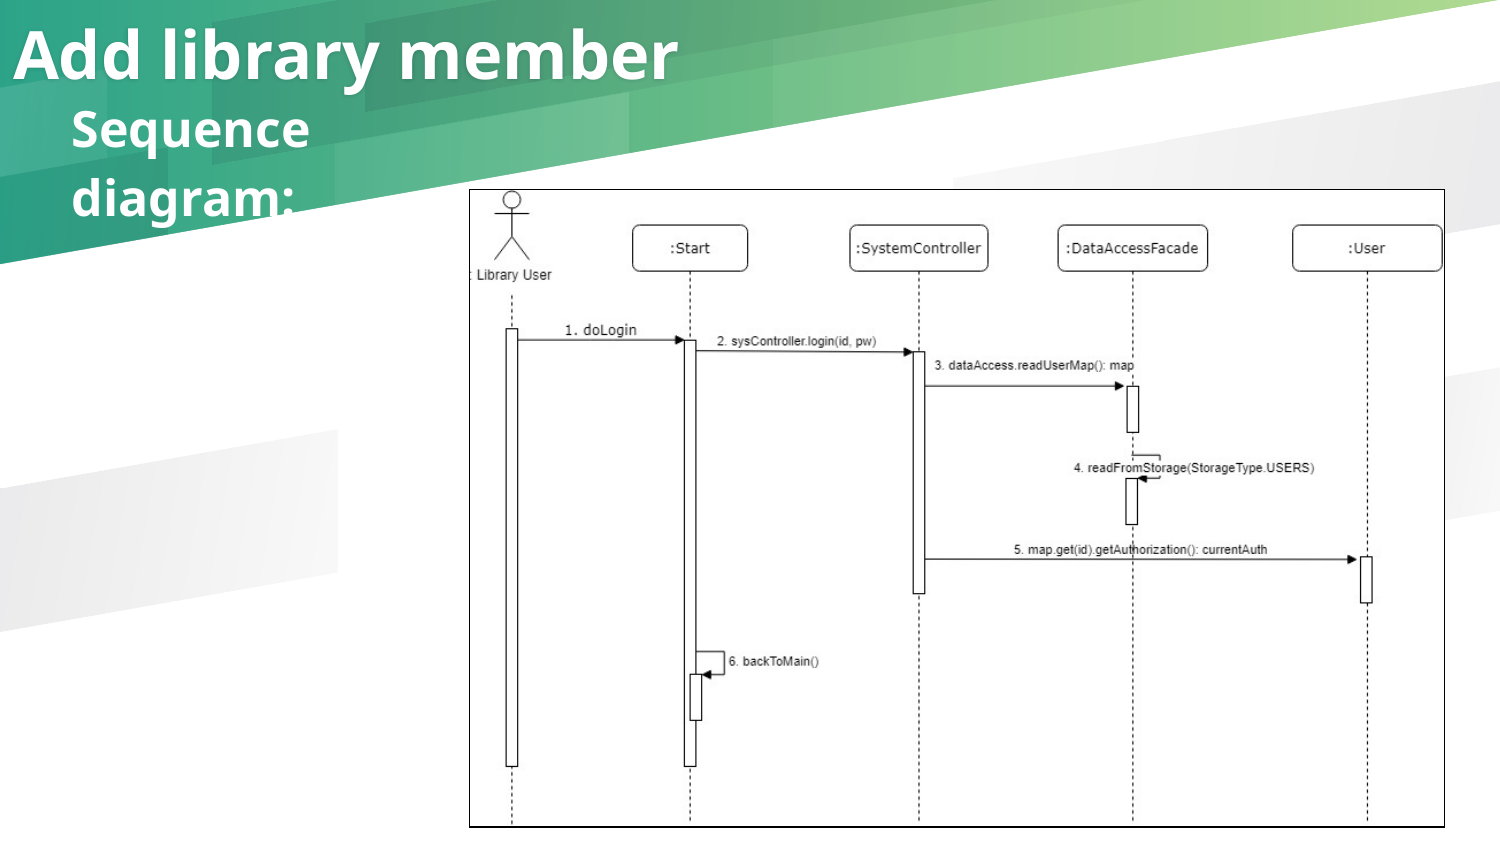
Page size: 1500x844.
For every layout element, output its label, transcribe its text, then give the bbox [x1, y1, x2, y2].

picture [469, 190, 1445, 827]
subtitle Sequence diagram: [71, 109, 543, 160]
text_box Add library member [13, 1, 701, 104]
